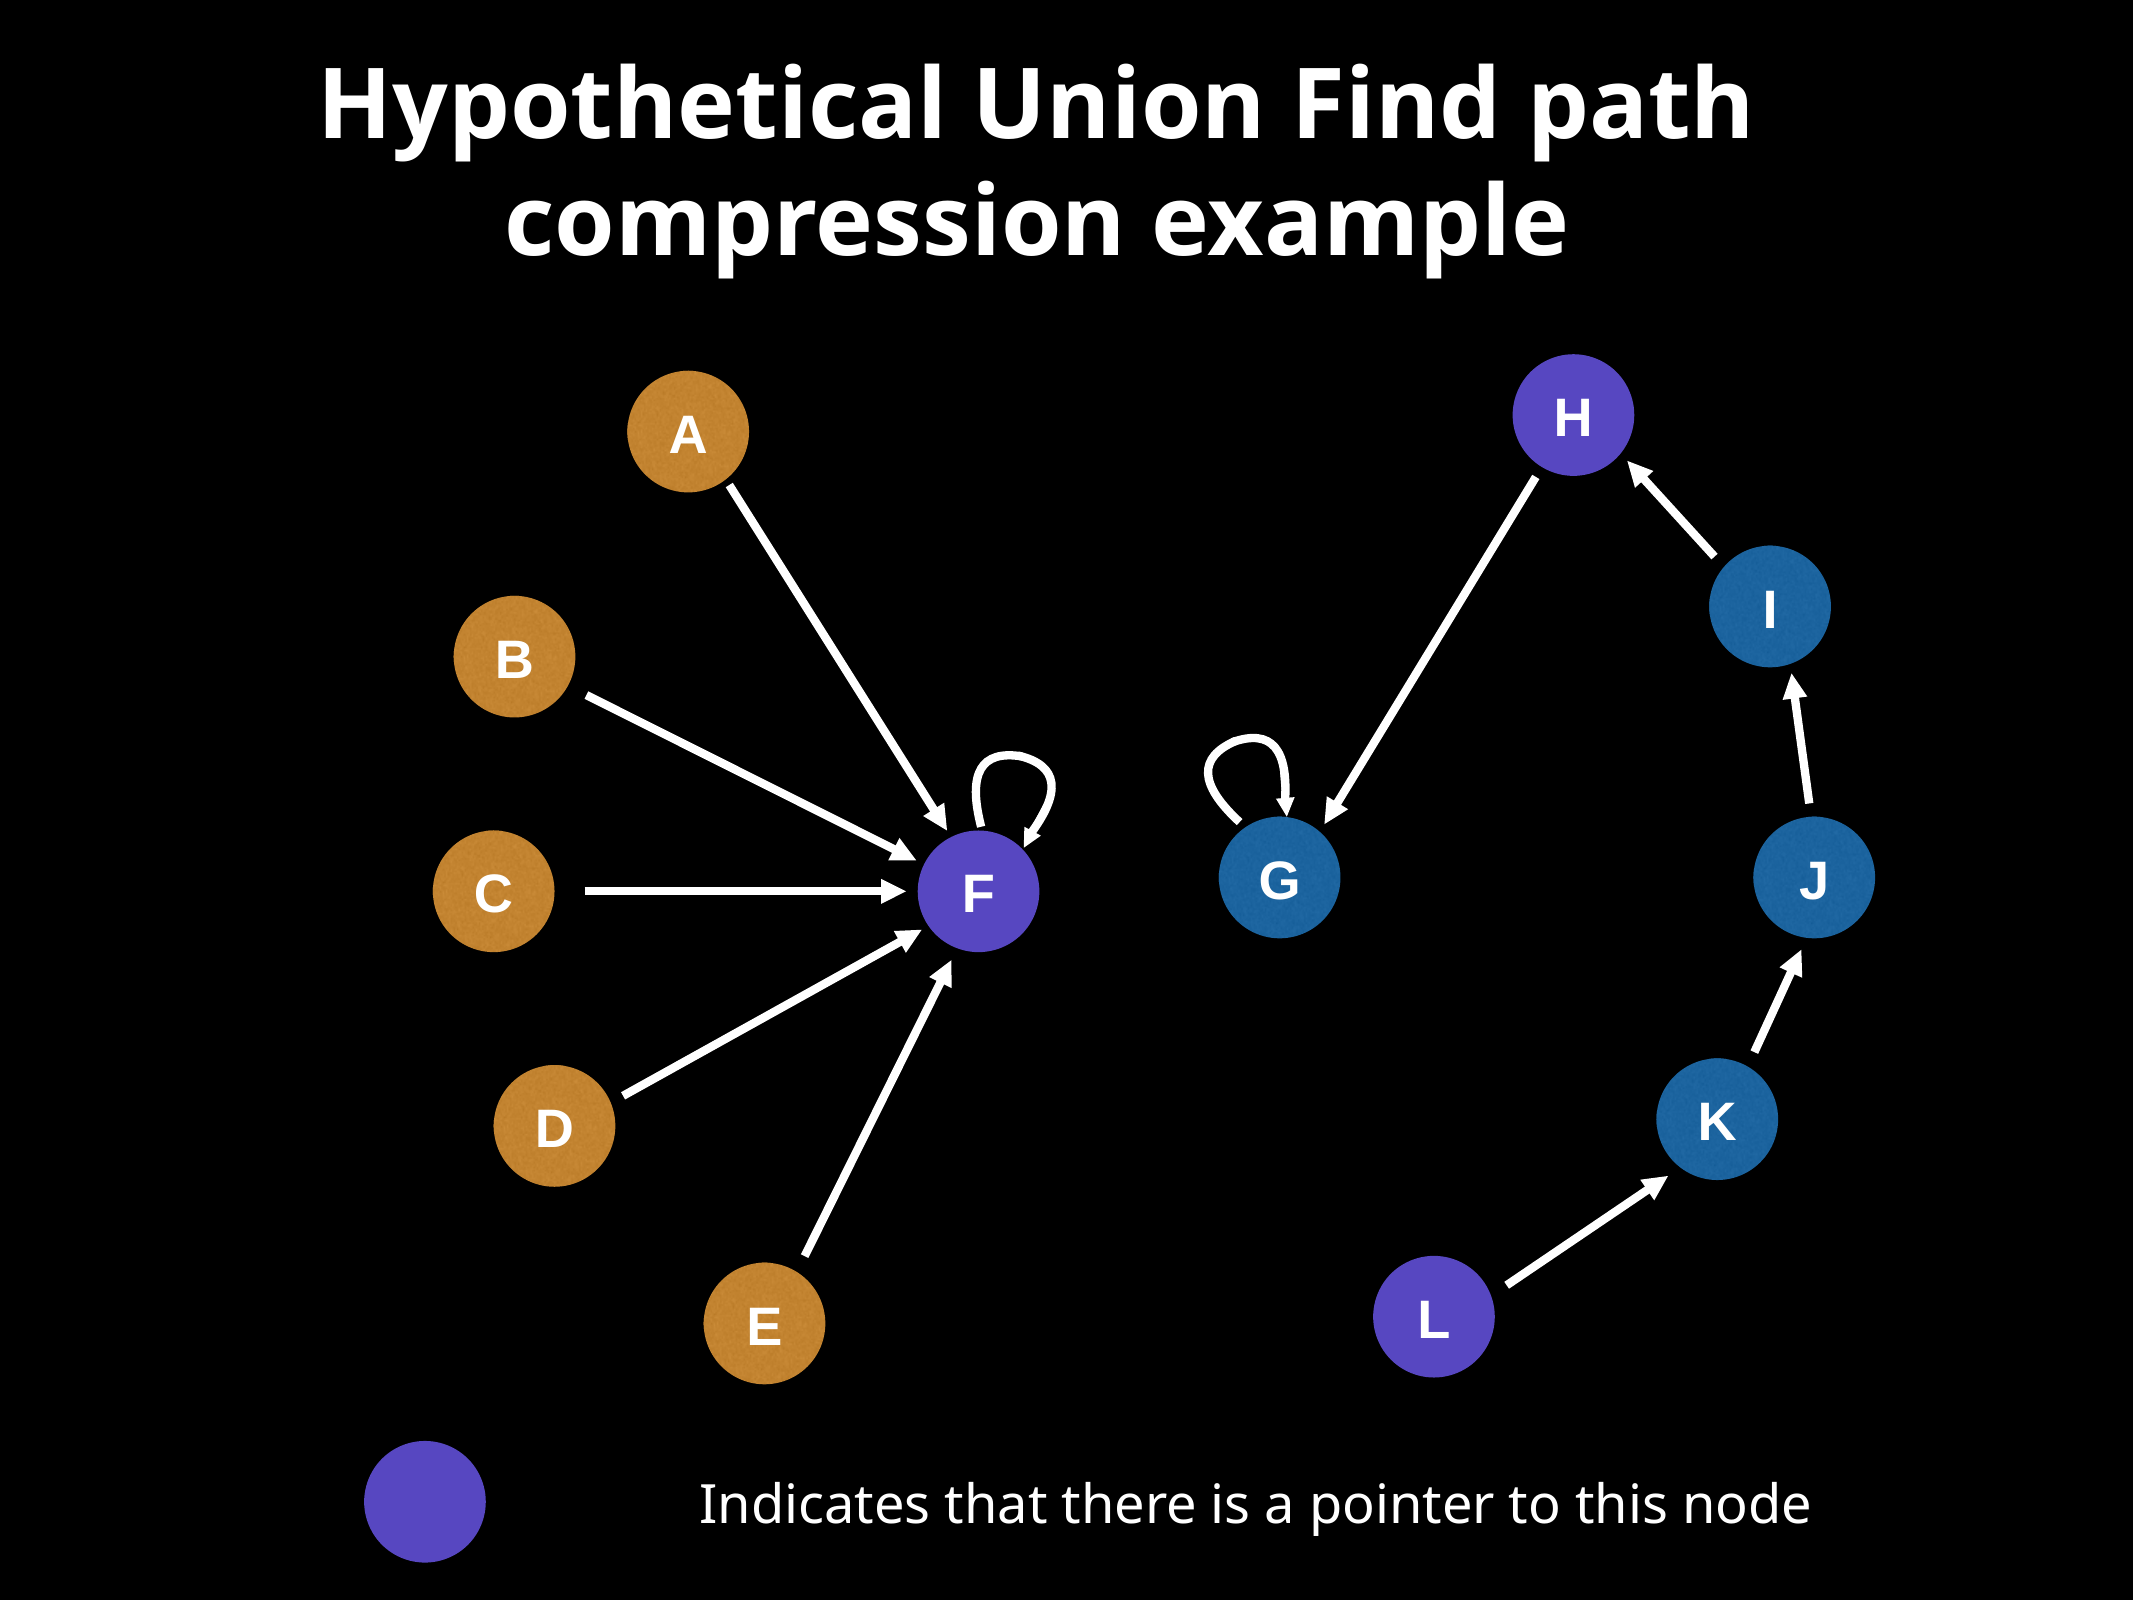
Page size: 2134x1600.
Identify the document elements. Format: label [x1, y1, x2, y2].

text_box [917, 754, 1050, 953]
text_box [584, 885, 907, 898]
text_box [453, 595, 576, 718]
text_box [1324, 476, 1536, 825]
text_box [493, 1065, 616, 1187]
text_box [623, 929, 922, 1096]
text_box [364, 1440, 486, 1563]
text_box [729, 484, 948, 831]
text_box [1627, 460, 1715, 557]
text_box [1656, 1058, 1779, 1181]
text_box [1373, 1255, 1495, 1378]
text_box [627, 370, 750, 493]
text_box [190, 31, 1885, 284]
text_box [1753, 816, 1876, 939]
text_box [432, 830, 555, 953]
text_box [1512, 354, 1635, 476]
text_box [703, 1262, 826, 1385]
text_box [586, 694, 917, 861]
text_box [804, 960, 952, 1257]
text_box [1709, 545, 1831, 668]
text_box [1212, 738, 1341, 939]
text_box [690, 1461, 1822, 1543]
text_box [1787, 673, 1810, 804]
text_box [1506, 1176, 1668, 1286]
text_box [1754, 949, 1802, 1053]
